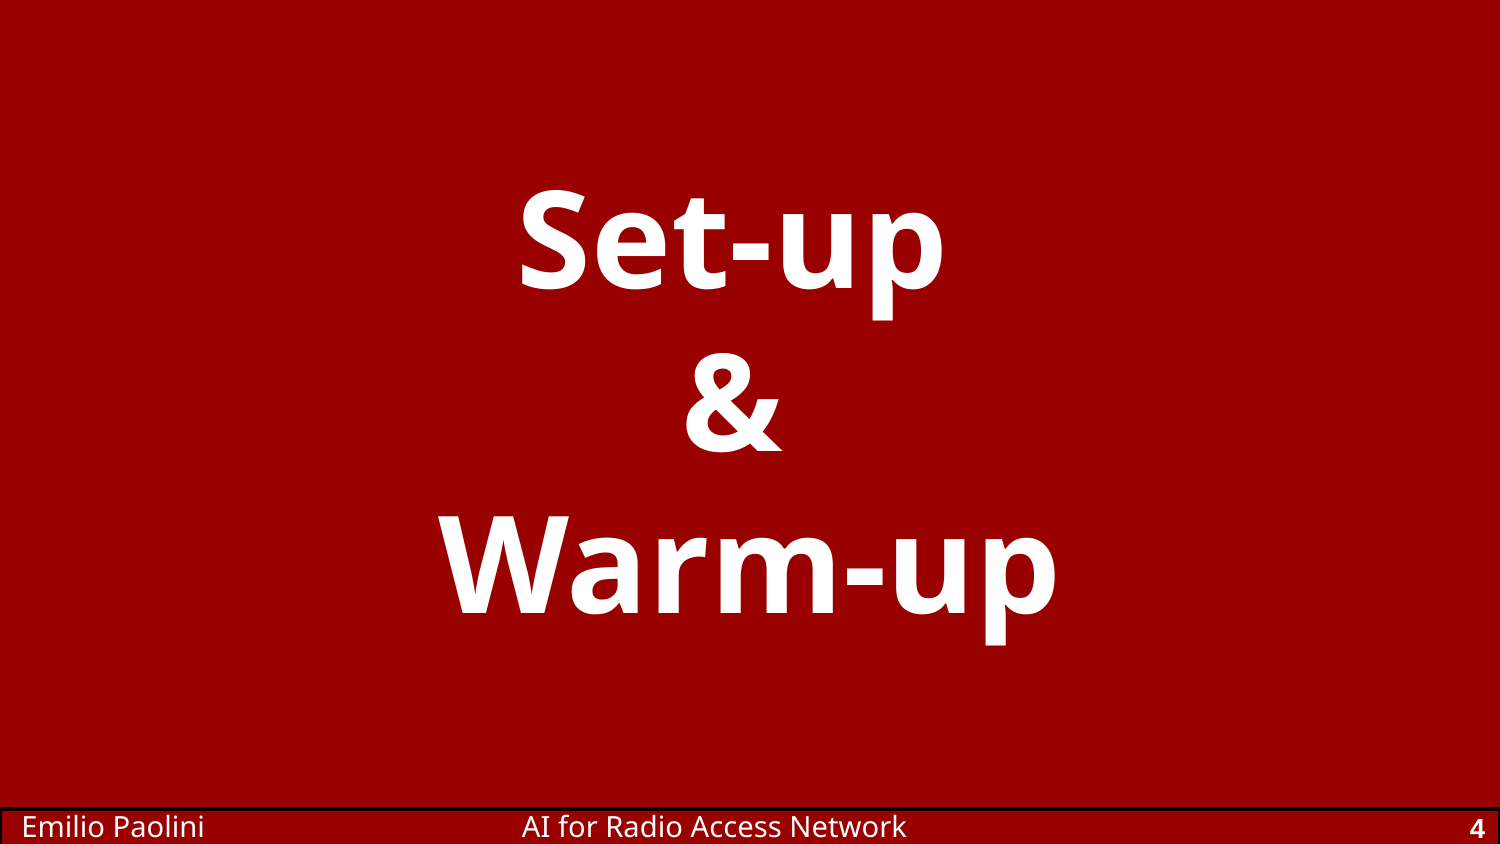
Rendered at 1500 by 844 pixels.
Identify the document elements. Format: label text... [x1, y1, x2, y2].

slide_number 4 [1454, 808, 1500, 844]
title Set-up & Warm-up [51, 327, 1449, 466]
